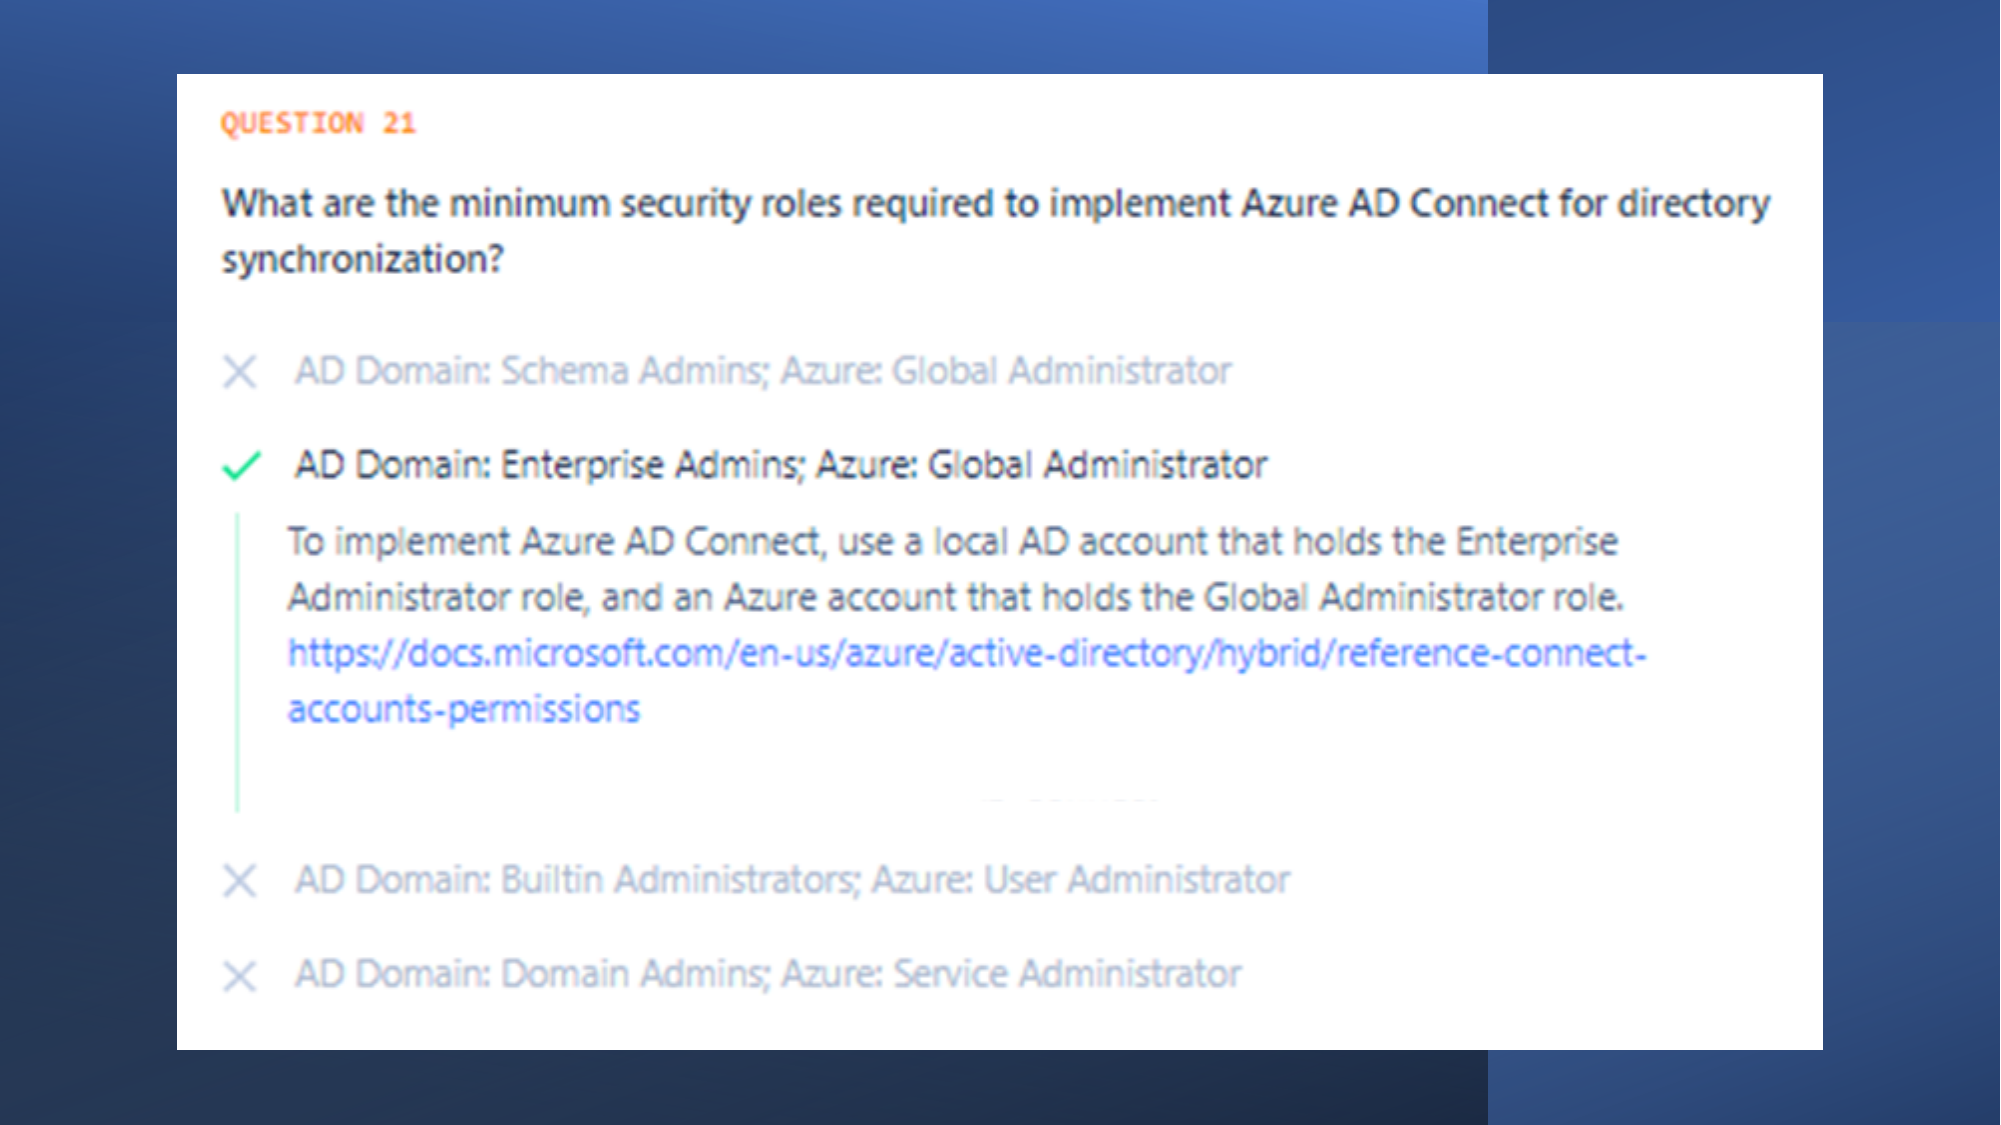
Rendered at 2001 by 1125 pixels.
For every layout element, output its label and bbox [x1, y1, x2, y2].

text_box [0, 321, 2000, 1125]
picture [177, 74, 1823, 1050]
text_box [1489, 0, 2000, 321]
text_box [0, 0, 1489, 321]
